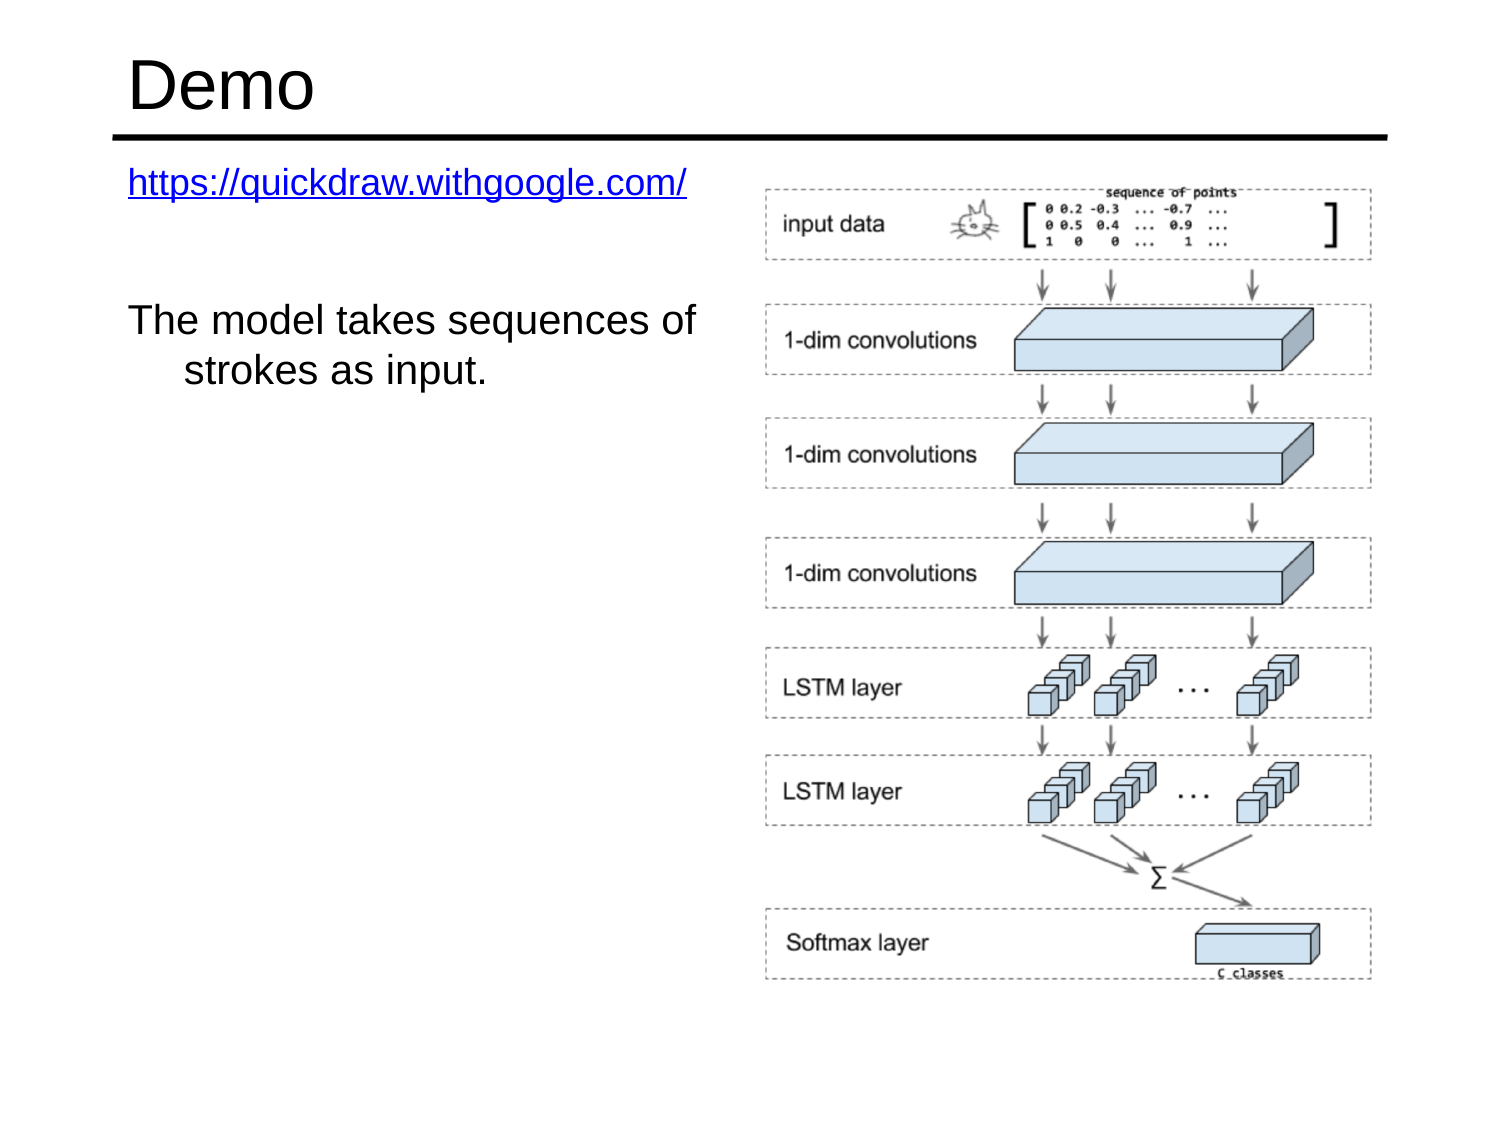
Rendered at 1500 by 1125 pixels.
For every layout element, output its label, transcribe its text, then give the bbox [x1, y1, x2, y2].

list https://quickdraw.withgoogle.com/ The model takes sequences of strokes as input. [112, 149, 738, 1013]
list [762, 168, 1388, 995]
title Demo [112, 12, 1388, 150]
